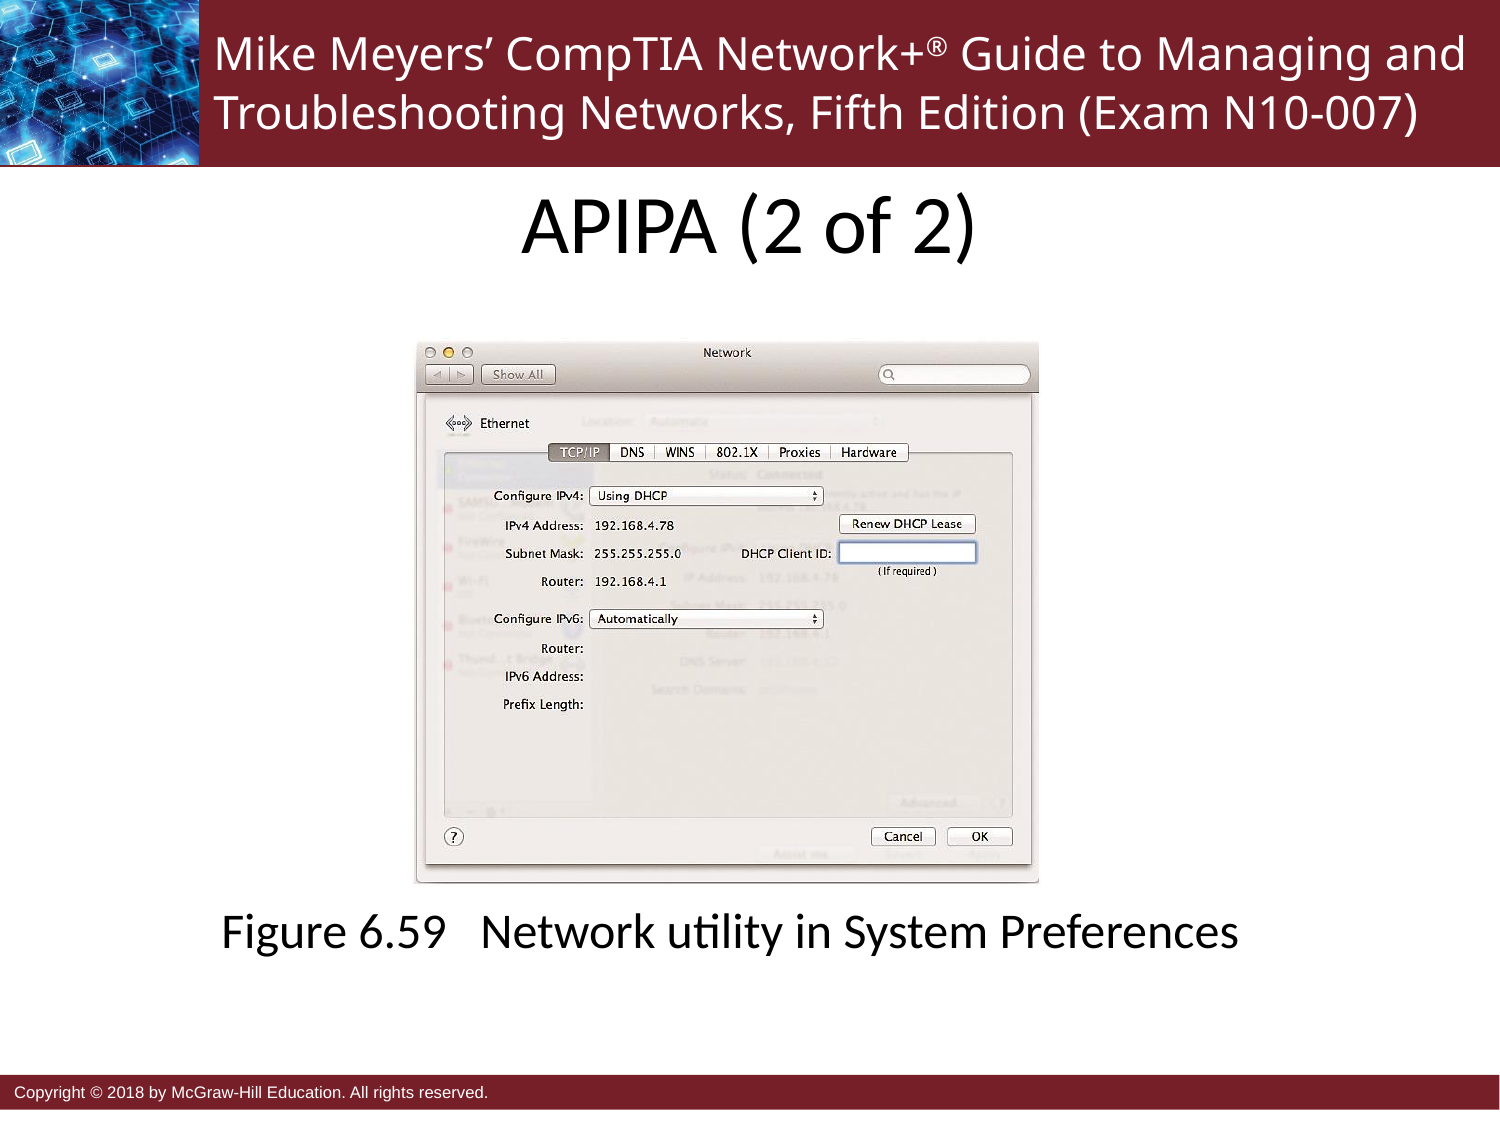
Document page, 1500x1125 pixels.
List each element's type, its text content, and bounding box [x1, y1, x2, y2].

picture [412, 337, 1041, 887]
picture [0, 0, 199, 165]
title APIPA (2 of 2) [75, 162, 1425, 288]
list Figure 6.59 Network utility in System Preferences [206, 890, 1294, 967]
